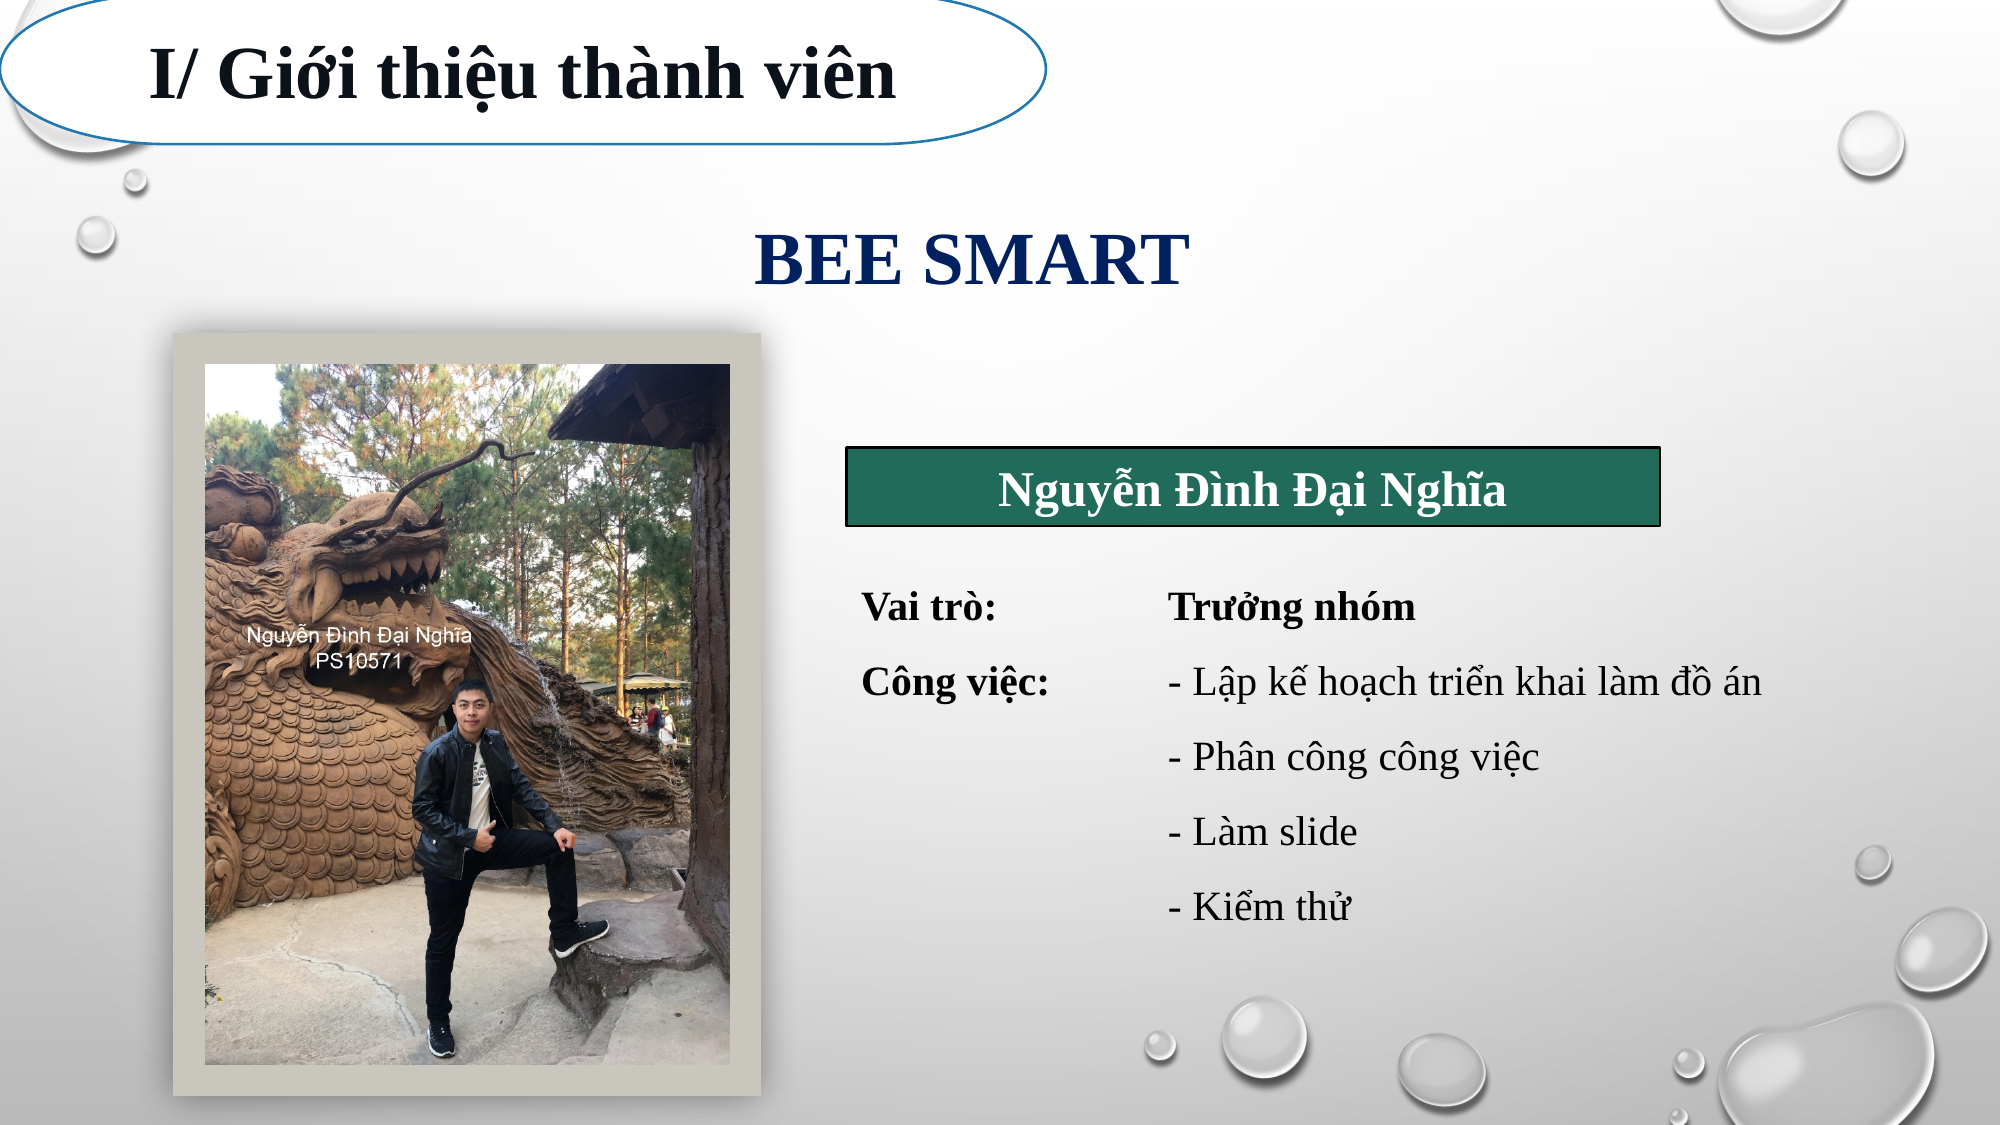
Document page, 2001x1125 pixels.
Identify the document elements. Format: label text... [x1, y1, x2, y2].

text_box Vai trò: Công việc: [846, 546, 1153, 711]
text_box Nguyễn Đình Đại Nghĩa [845, 446, 1661, 527]
text_box Trưởng nhóm - Lập kế hoạch triển khai làm đồ án - Phân công công việc - Làm slide - Kiểm thử [1153, 546, 1965, 936]
picture [0, 0, 90, 56]
text_box I/ Giới thiệu thành viên [0, 0, 1048, 146]
text_box BEE SMART [625, 201, 1320, 307]
picture [0, 0, 2000, 1125]
